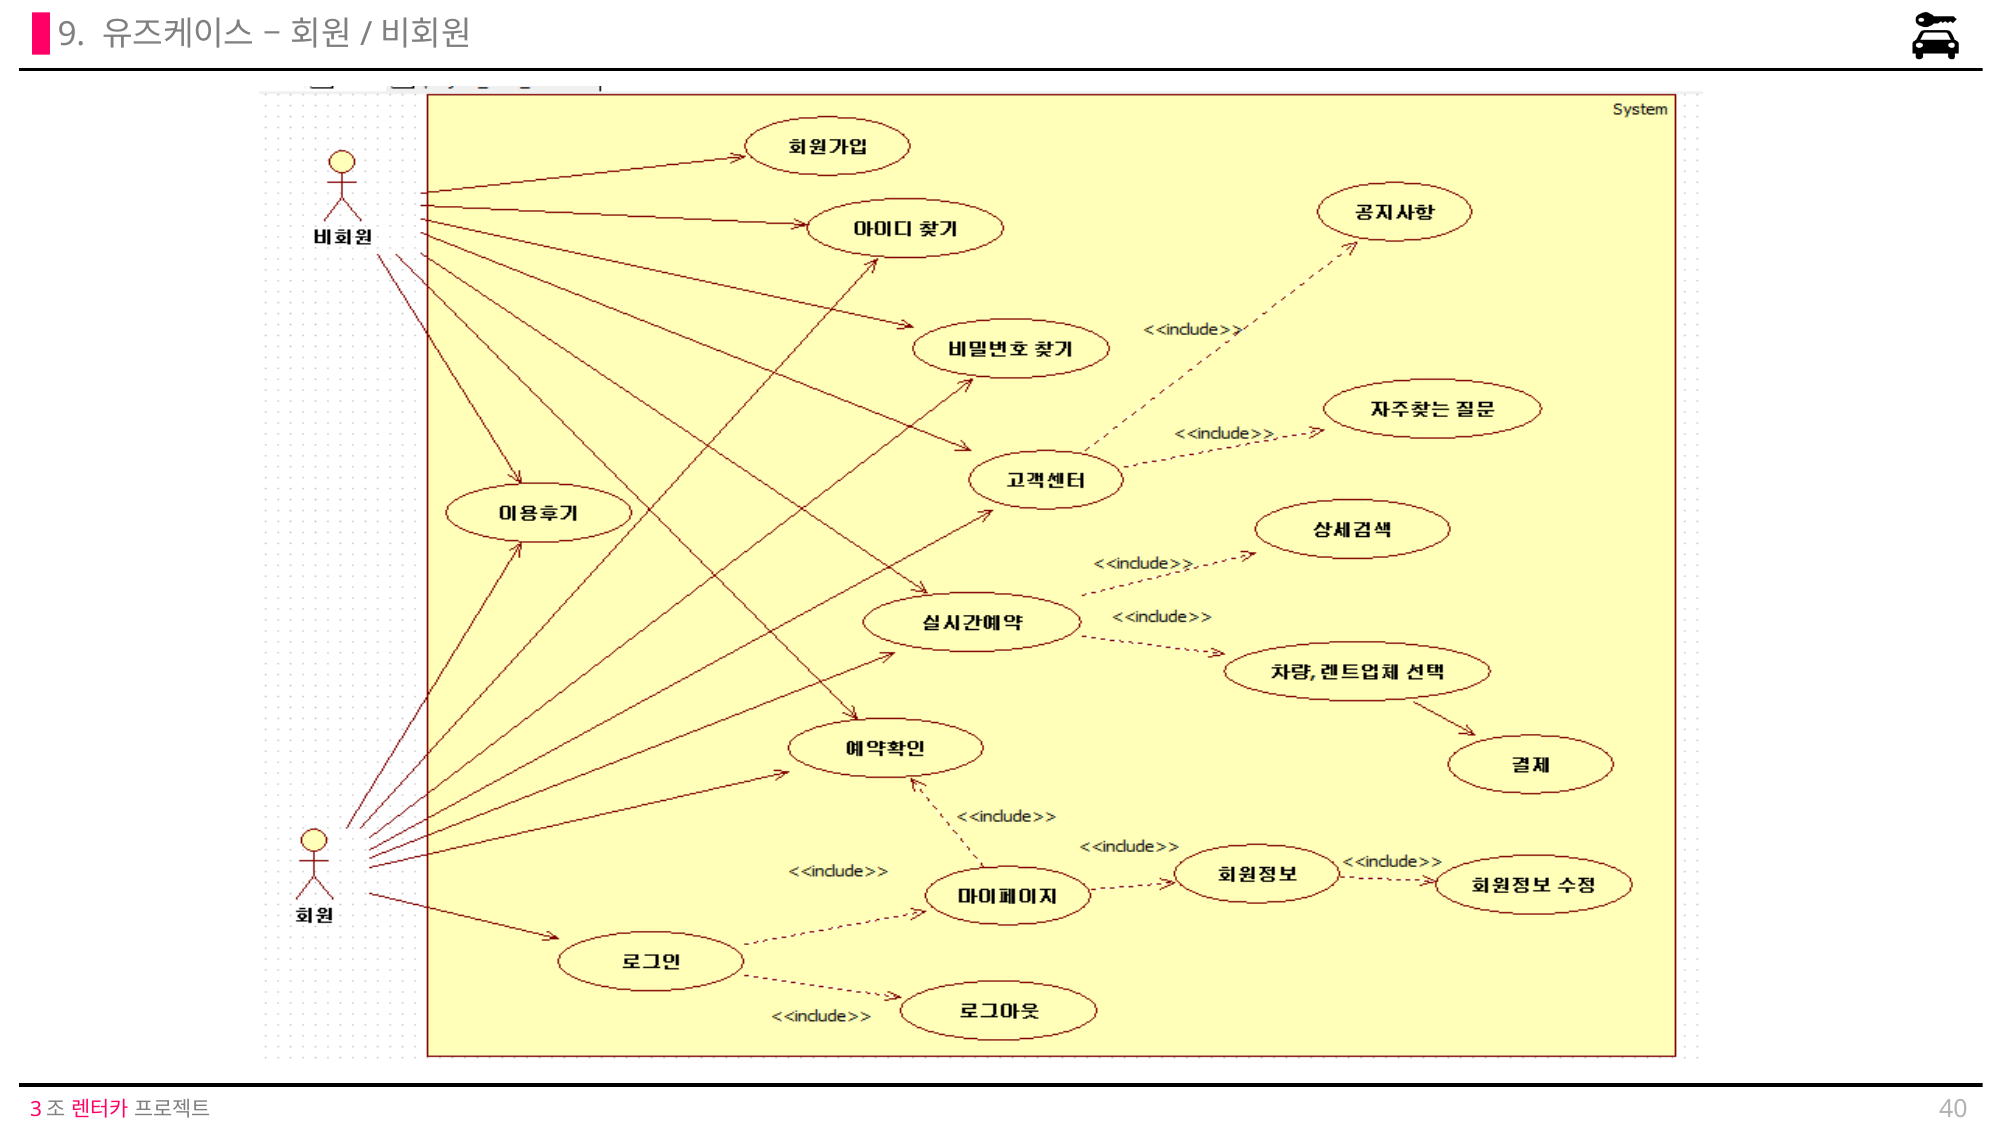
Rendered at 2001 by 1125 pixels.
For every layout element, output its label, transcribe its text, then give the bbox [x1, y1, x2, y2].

text_box 9. 유즈케이스 – 회원/비회원 [42, 9, 1028, 62]
slide_number 40 [1887, 1083, 1983, 1125]
picture [259, 86, 1703, 1064]
picture [1903, 12, 1967, 60]
